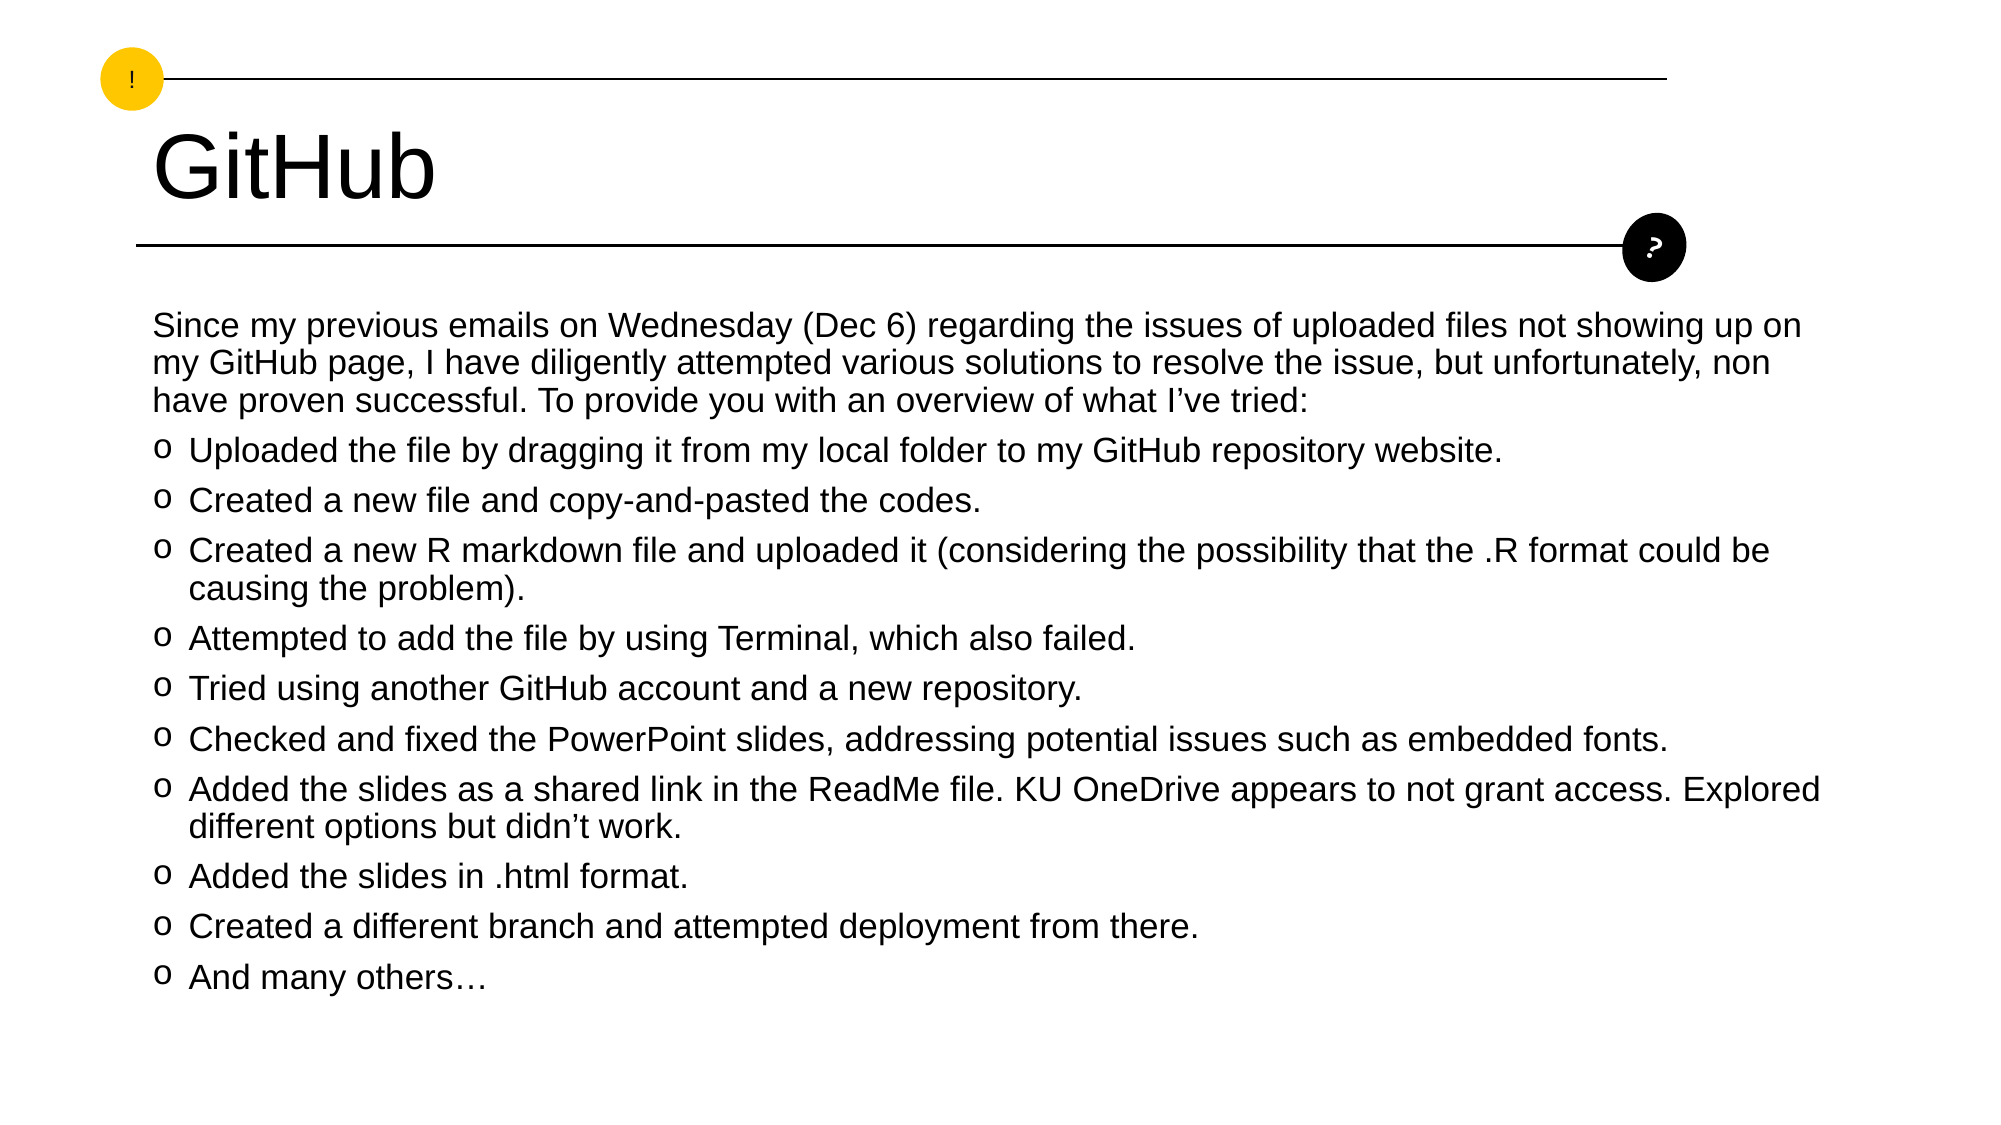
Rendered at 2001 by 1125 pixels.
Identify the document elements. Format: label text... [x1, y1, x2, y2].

title GitHub [137, 59, 1863, 278]
text_box ! [100, 47, 164, 111]
text_box ? [1622, 212, 1687, 283]
list Since my previous emails on Wednesday (Dec 6) regarding the issues of uploaded files not showing up on my GitHub page, I have diligently attempted various solutions to resolve the issue, but unfortunately, non have proven successful. To provide you with an overview of what I’ve tried: Uploaded the file by dragging it from my local folder to my GitHub repository website. Created a new file and copy-and-pasted the codes. Created a new R markdown file and uploaded it (considering the possibility that the .R format could be causing the problem). Attempted to add the file by using Terminal, which also failed. Tried using another GitHub account and a new repository. Checked and fixed the PowerPoint slides, addressing potential issues such as embedded fonts. Added the slides as a shared link in the ReadMe file. KU OneDrive appears to not grant access. Explored different options but didn’t work. Added the slides in .html format. Created a different branch and attempted deployment from there. And many others… [137, 299, 1863, 1014]
